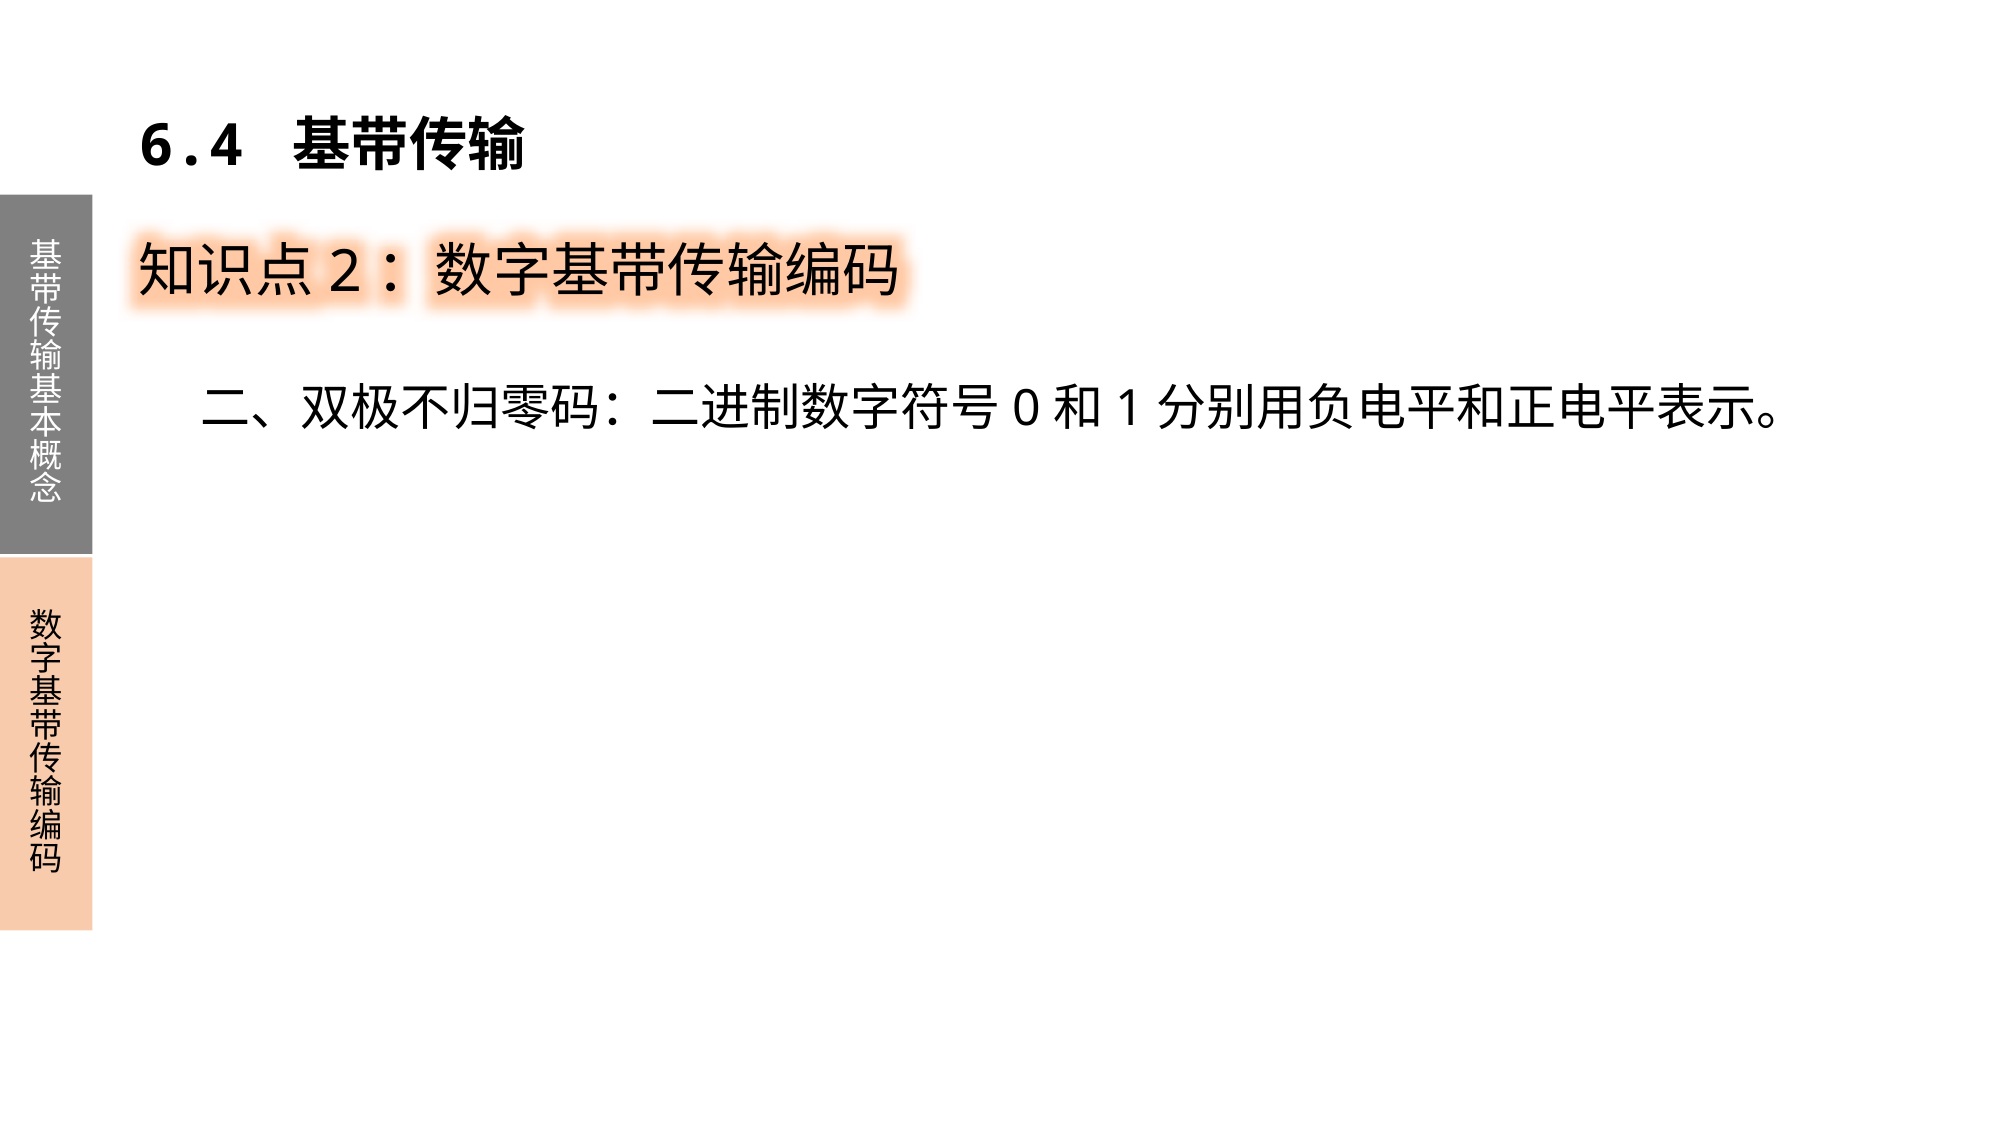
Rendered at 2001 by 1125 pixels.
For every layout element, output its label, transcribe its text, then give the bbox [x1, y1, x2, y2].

text_box 二、双极不归零码：二进制数字符号0和1分别用负电平和正电平表示。 [186, 350, 1827, 443]
text_box 知识点2：数字基带传输编码 [120, 172, 1945, 329]
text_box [0, 194, 93, 931]
text_box 5、下列不属于导引型传输介质的是（ C ）。 选择题 A:架空明线 B:双绞线电缆 C:电磁波 D:光纤 [120, 165, 1568, 172]
text_box 二、双极不归零码：二进制数字符号0和1分别用负电平和正电平表示。 [118, 170, 1949, 335]
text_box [120, 160, 1568, 164]
text_box 6.4 基带传输 [120, 97, 1568, 154]
table_cell -1 [114, 166, 1954, 339]
